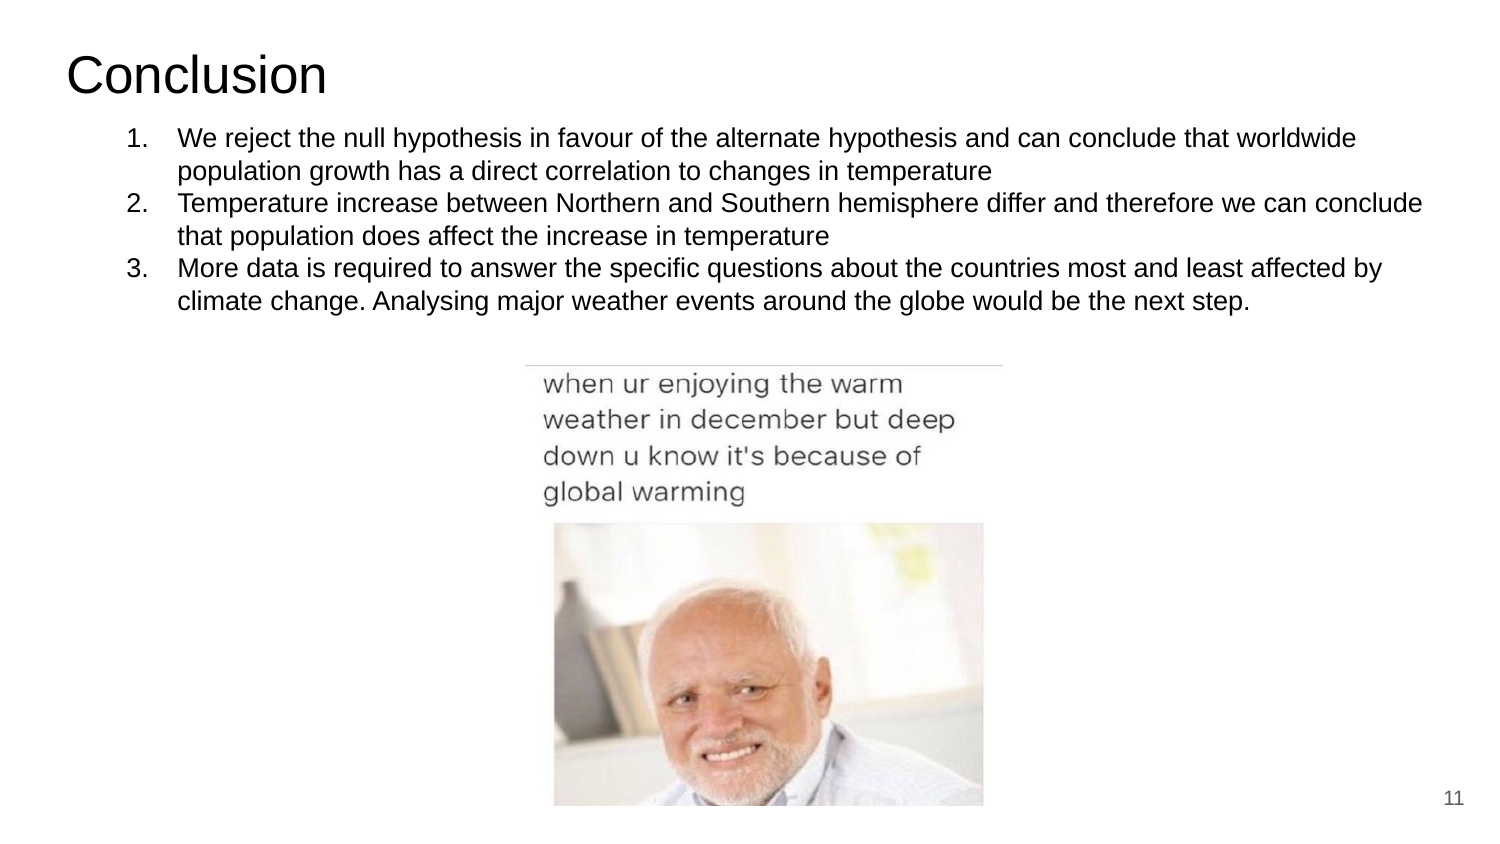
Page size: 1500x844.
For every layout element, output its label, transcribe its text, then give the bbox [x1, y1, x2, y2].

title Conclusion [51, 25, 1449, 120]
slide_number ‹#› [1389, 764, 1480, 830]
picture [524, 365, 1004, 806]
text_box We reject the null hypothesis in favour of the alternate hypothesis and can conclude that worldwide population growth has a direct correlation to changes in temperature Temperature increase between Northern and Southern hemisphere differ and therefore we can conclude that population does affect the increase in temperature More data is required to answer the specific questions about the countries most and least affected by climate change. Analysing major weather events around the globe would be the next step. [87, 105, 1441, 364]
